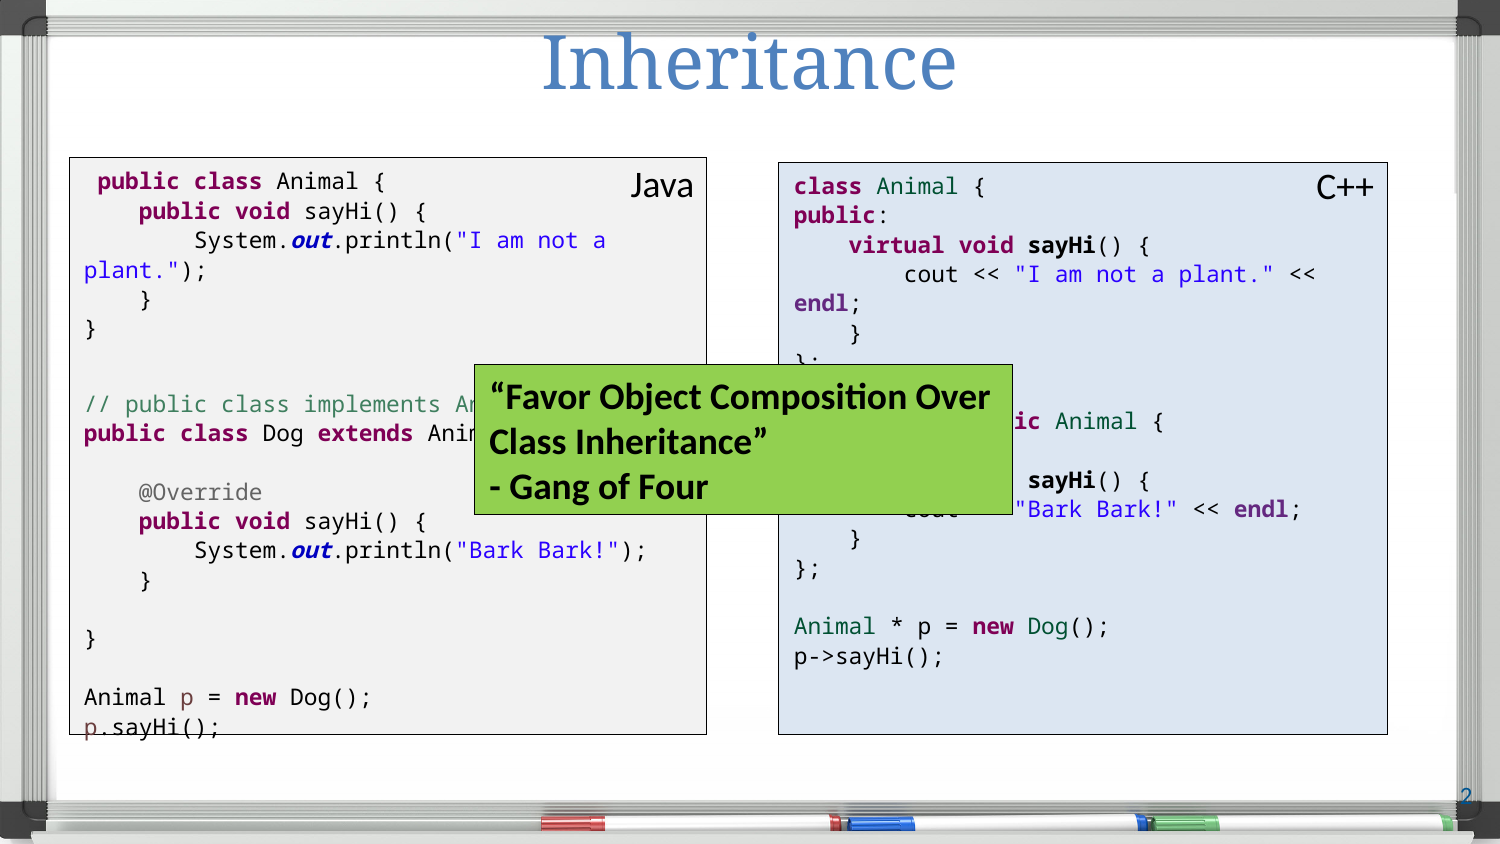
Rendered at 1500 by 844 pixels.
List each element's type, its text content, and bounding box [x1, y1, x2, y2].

text_box public class Animal { public void sayHi() { System.out.println("I am not a plant."); } } // public class implements Animal { public class Dog extends Animal { @Override public void sayHi() { System.out.println("Bark Bark!"); } } Animal p = new Dog(); p.sayHi(); [69, 157, 707, 735]
text_box “Favor Object Composition Over Class Inheritance” - Gang of Four [474, 364, 1013, 515]
title Inheritance [12, 9, 1488, 110]
text_box Java [615, 152, 733, 213]
picture [0, 0, 1500, 844]
text_box class Animal { public: virtual void sayHi() { cout << "I am not a plant." << endl; } }; class Dog : public Animal { public: virtual void sayHi() { cout << "Bark Bark!" << endl; } }; Animal * p = new Dog(); p->sayHi(); [778, 162, 1388, 735]
slide_number 2 [1387, 771, 1488, 817]
text_box C++ [1301, 154, 1419, 215]
